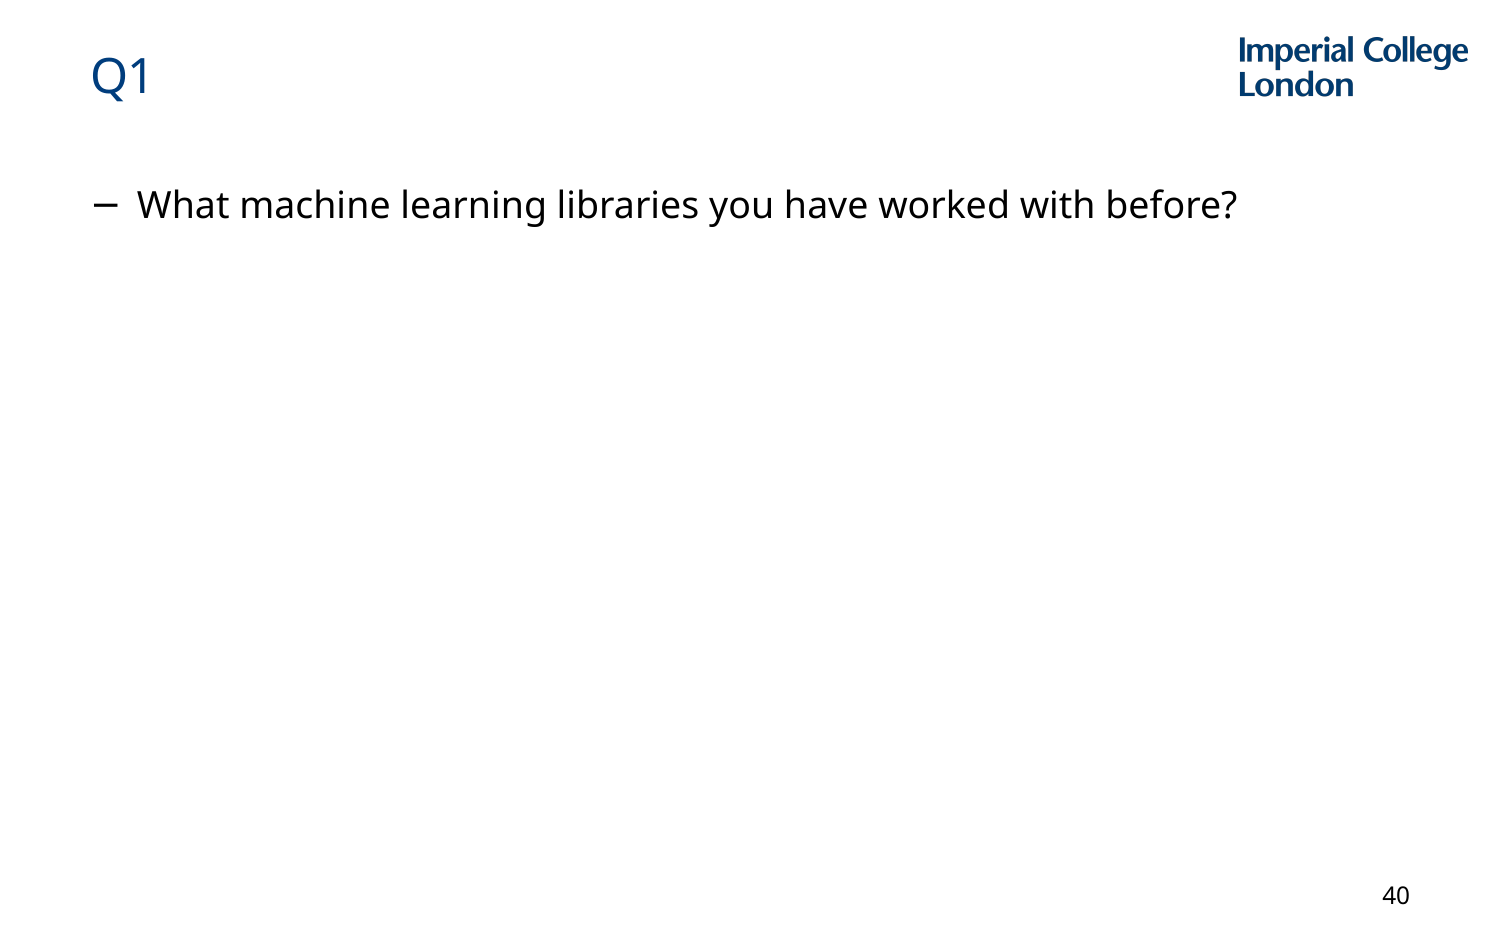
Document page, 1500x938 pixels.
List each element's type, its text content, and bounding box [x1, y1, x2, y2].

slide_number 40 [1074, 872, 1426, 920]
list What machine learning libraries you have worked with before? [75, 173, 1425, 853]
title Q1 [75, 0, 1425, 153]
picture [1425, 18, 1486, 114]
